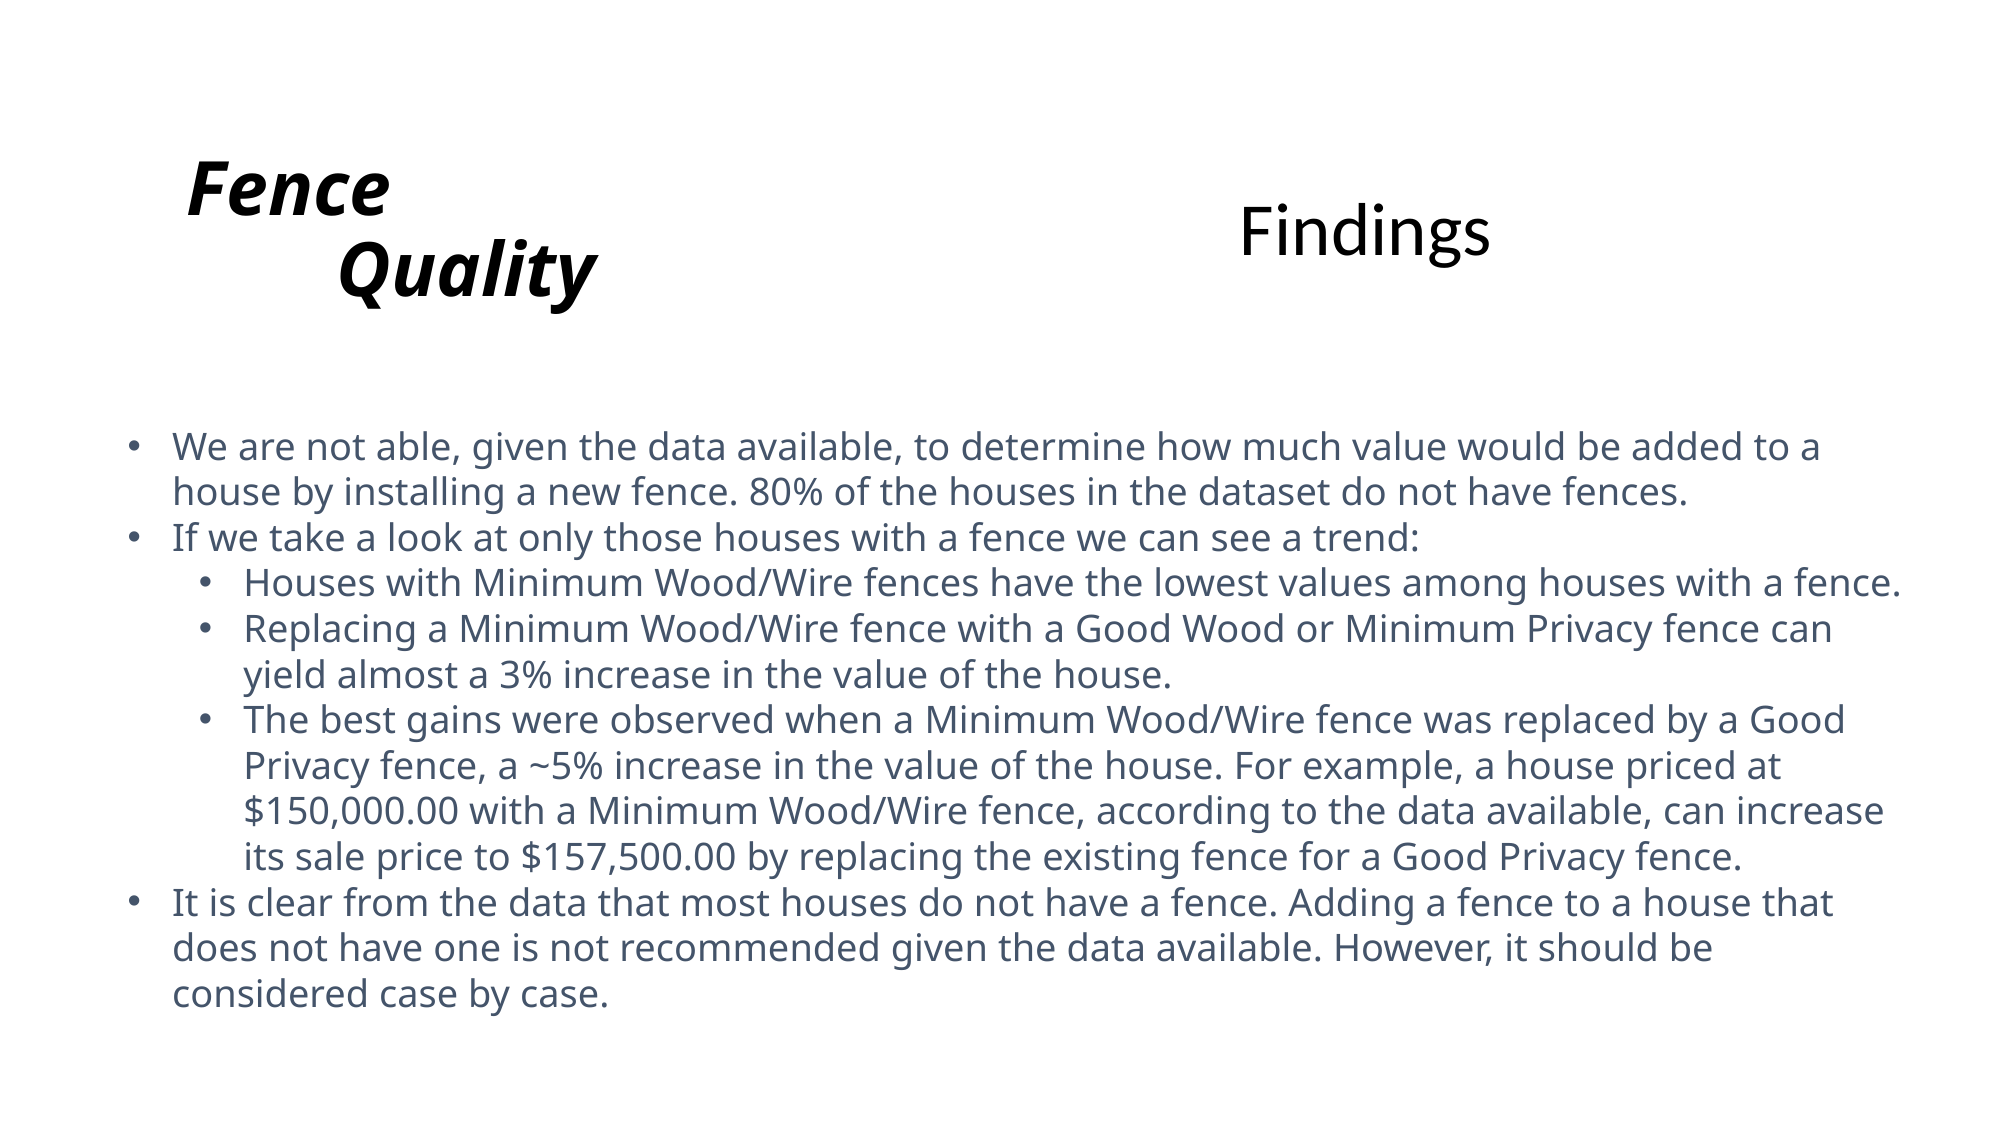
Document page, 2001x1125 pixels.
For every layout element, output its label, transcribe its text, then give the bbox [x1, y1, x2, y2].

title Fence Quality [171, 105, 765, 358]
text_box We are not able, given the data available, to determine how much value would be added to a house by installing a new fence. 80% of the houses in the dataset do not have fences. If we take a look at only those houses with a fence we can see a trend: Houses with Minimum Wood/Wire fences have the lowest values among houses with a fence. Replacing a Minimum Wood/Wire fence with a Good Wood or Minimum Privacy fence can yield almost a 3% increase in the value of the house. The best gains were observed when a Minimum Wood/Wire fence was replaced by a Good Privacy fence, a ~5% increase in the value of the house. For example, a house priced at $150,000.00 with a Minimum Wood/Wire fence, according to the data available, can increase its sale price to $157,500.00 by replacing the existing fence for a Good Privacy fence. It is clear from the data that most houses do not have a fence. Adding a fence to a house that does not have one is not recommended given the data available. However, it should be considered case by case. [112, 414, 1922, 1045]
list Findings [869, 105, 1863, 358]
